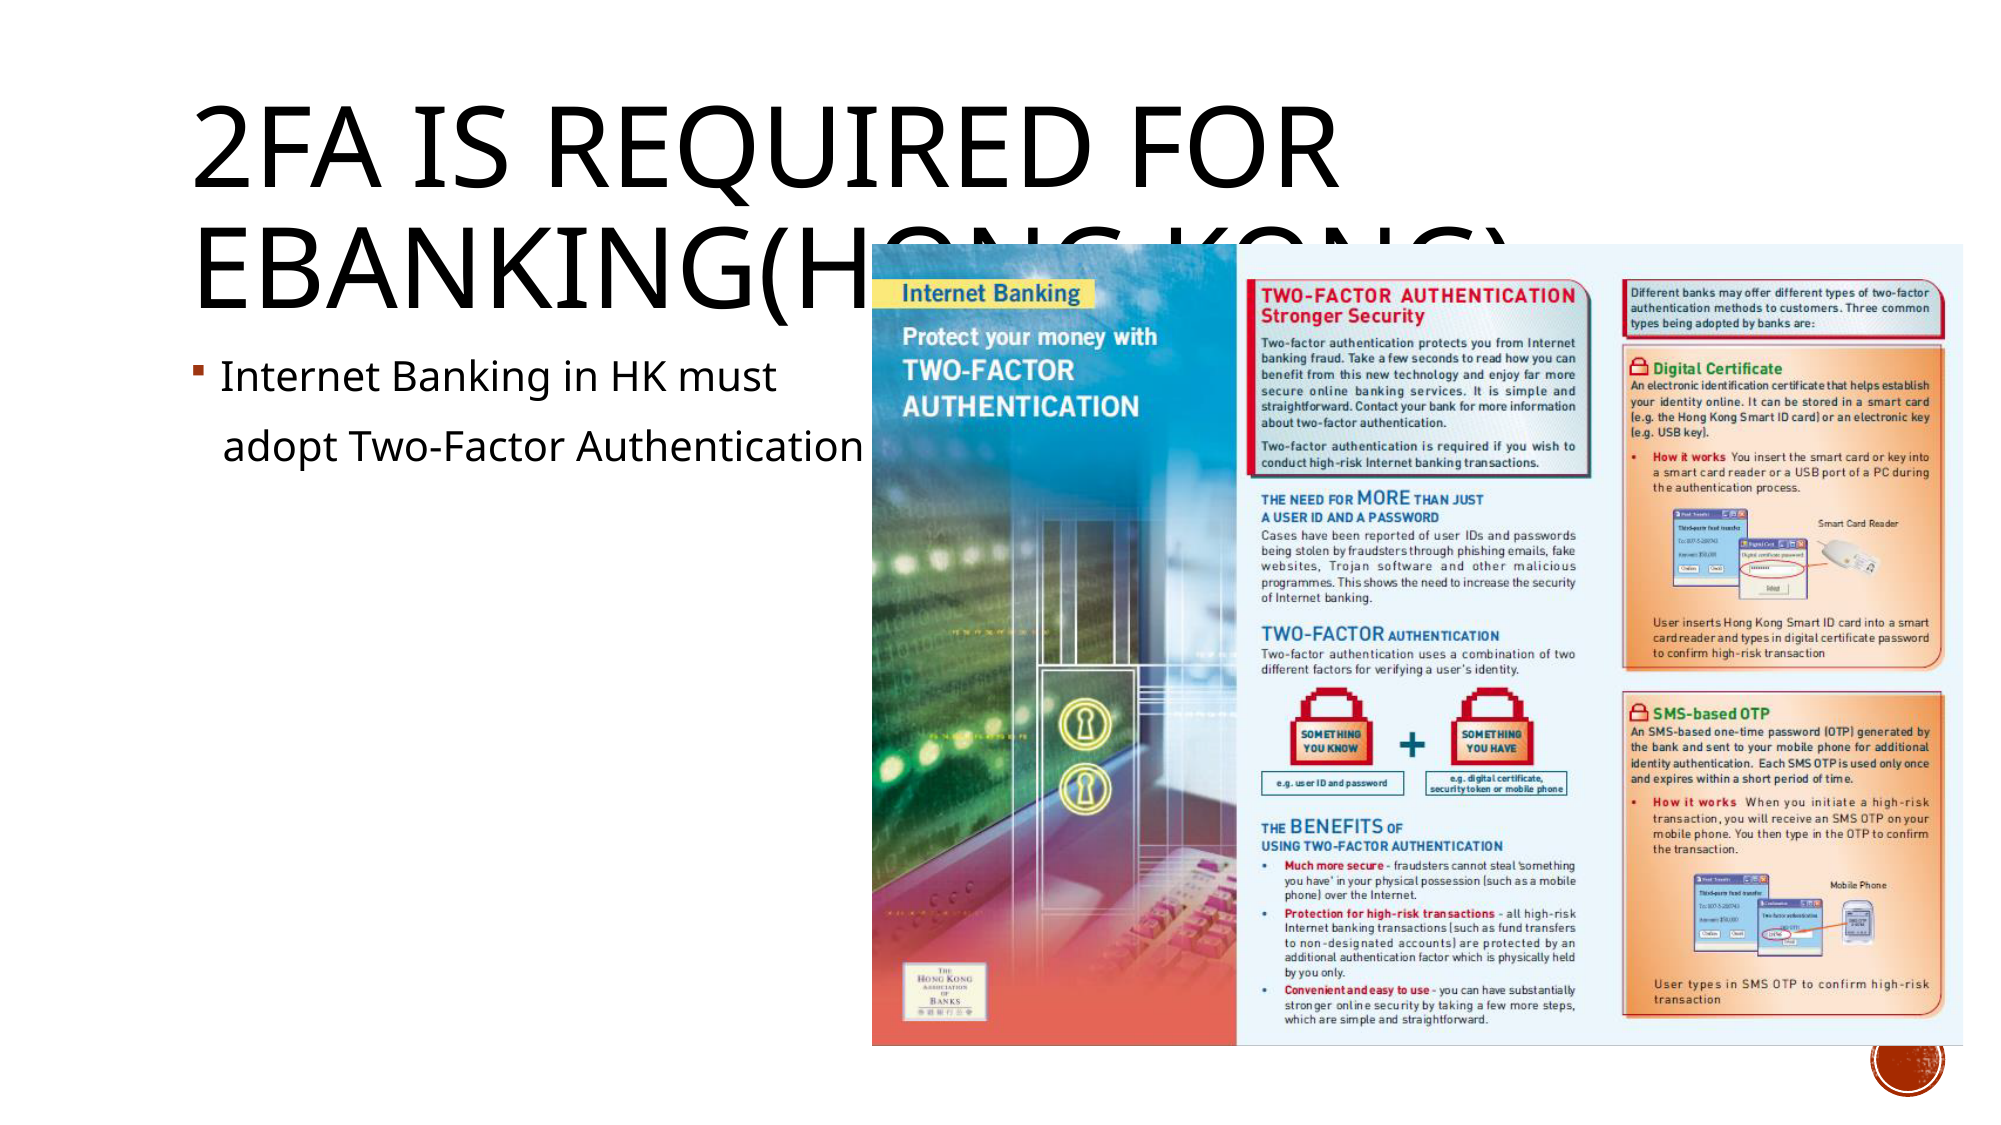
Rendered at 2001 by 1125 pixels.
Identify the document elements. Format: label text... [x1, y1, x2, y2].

title 2FA is required for ebanking(Hong Kong) [175, 79, 1826, 344]
list Internet Banking in HK must adopt Two-Factor Authentication [175, 348, 871, 1013]
picture [872, 246, 1962, 1044]
